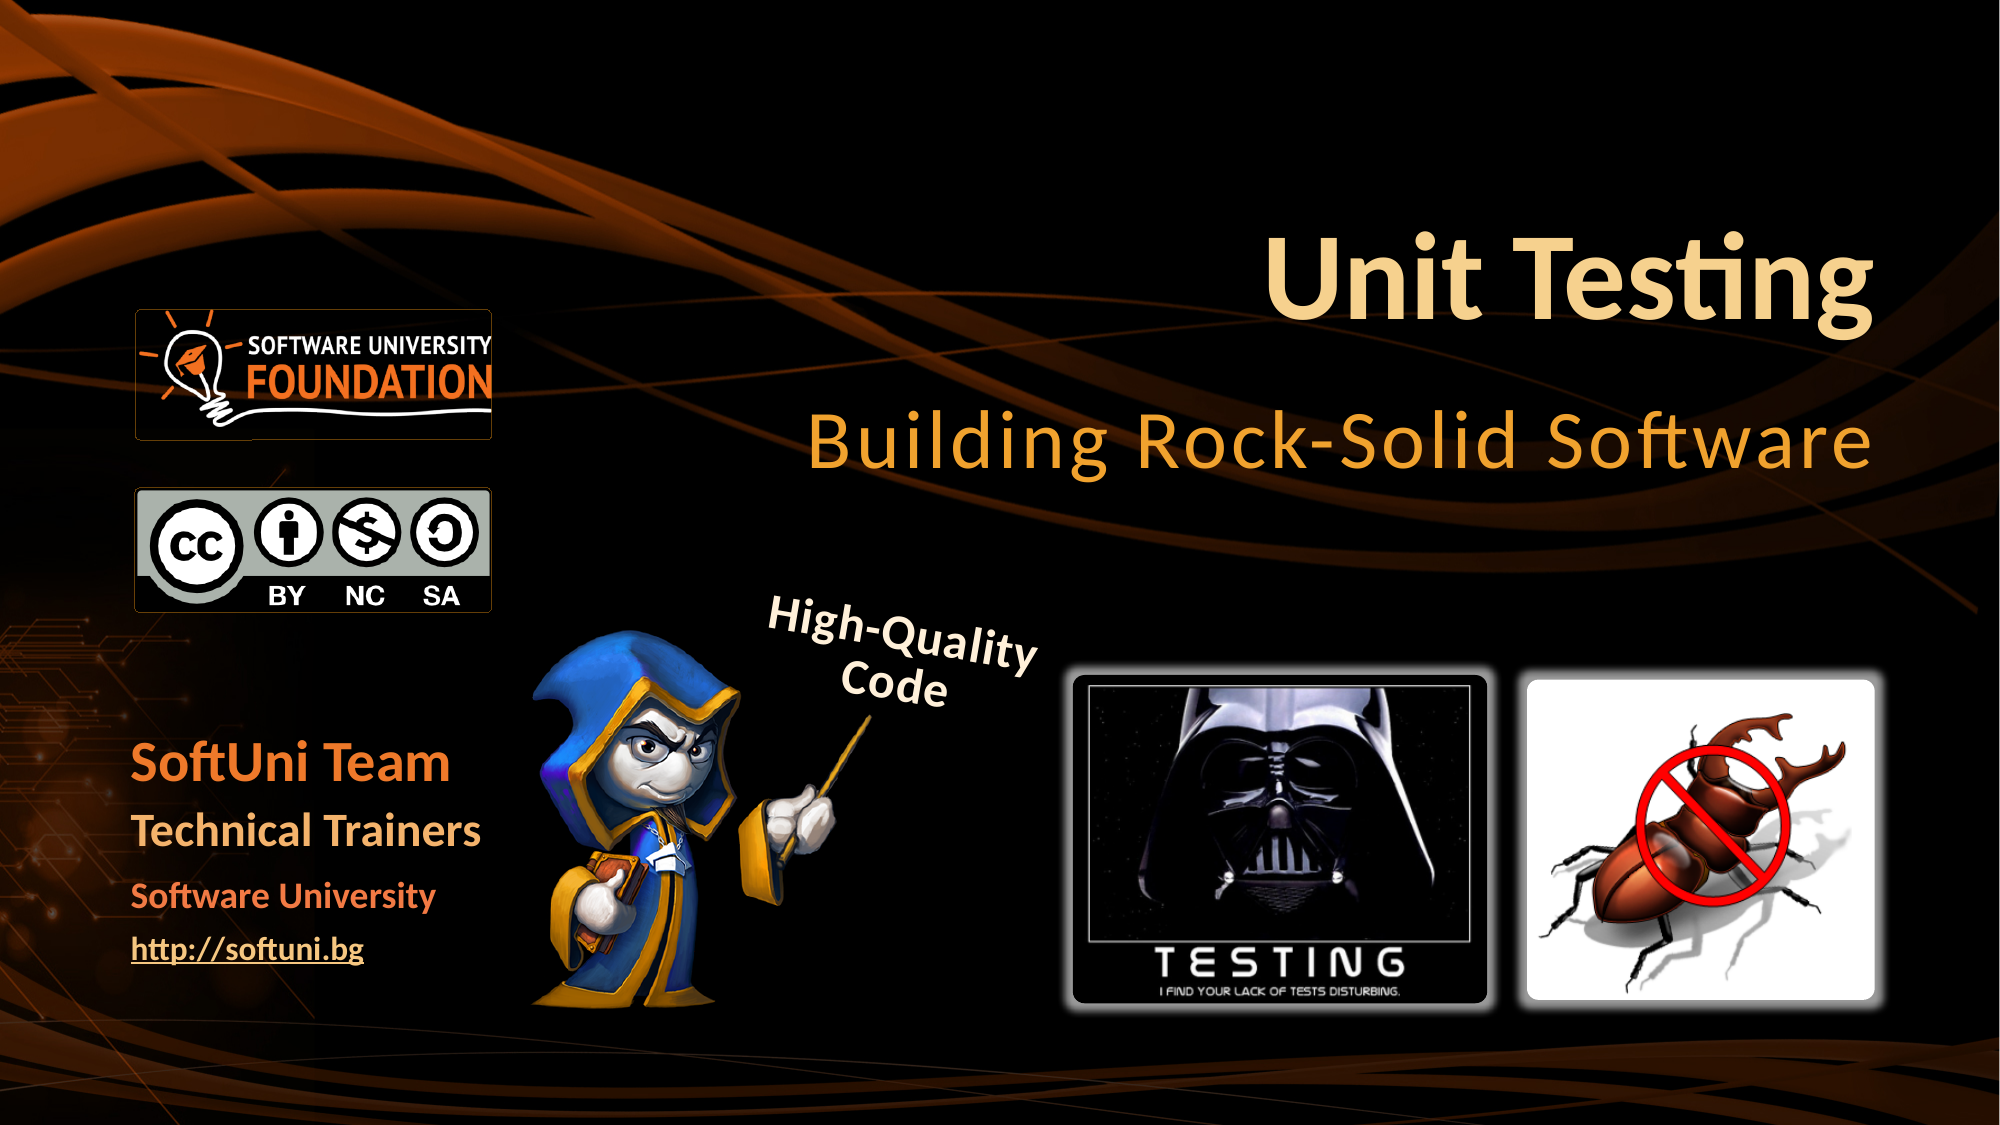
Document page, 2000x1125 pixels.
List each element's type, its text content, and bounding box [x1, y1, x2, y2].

list SoftUni Team [124, 712, 524, 789]
list http://softuni.bg [124, 918, 524, 973]
list Technical Trainers [124, 789, 524, 862]
title Unit Testing [599, 182, 1875, 375]
text_box High-Quality Code [751, 577, 1059, 743]
picture [0, 0, 2000, 1125]
list Software University [124, 862, 524, 918]
subtitle Building Rock-Solid Software [537, 380, 1875, 500]
